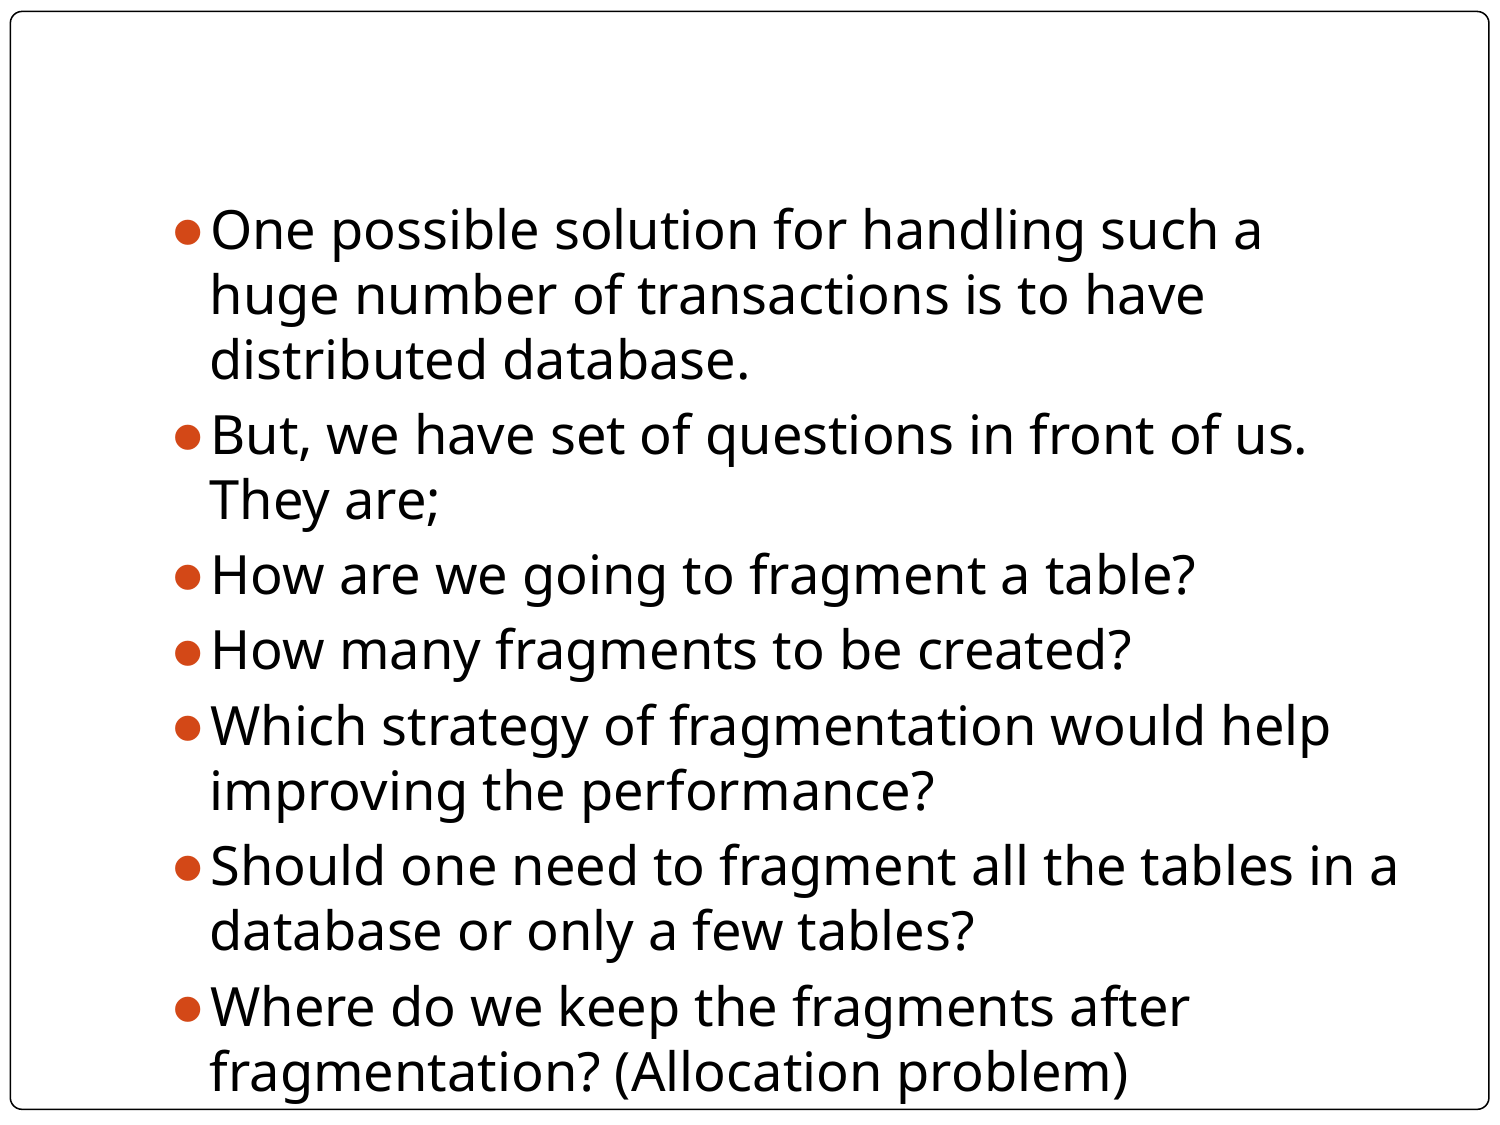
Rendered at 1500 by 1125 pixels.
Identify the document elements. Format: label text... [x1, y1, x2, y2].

list One possible solution for handling such a huge number of transactions is to have distributed database. But, we have set of questions in front of us. They are; How are we going to fragment a table? How many fragments to be created? Which strategy of fragmentation would help improving the performance? Should one need to fragment all the tables in a database or only a few tables? Where do we keep the fragments after fragmentation? (Allocation problem) [150, 187, 1425, 938]
